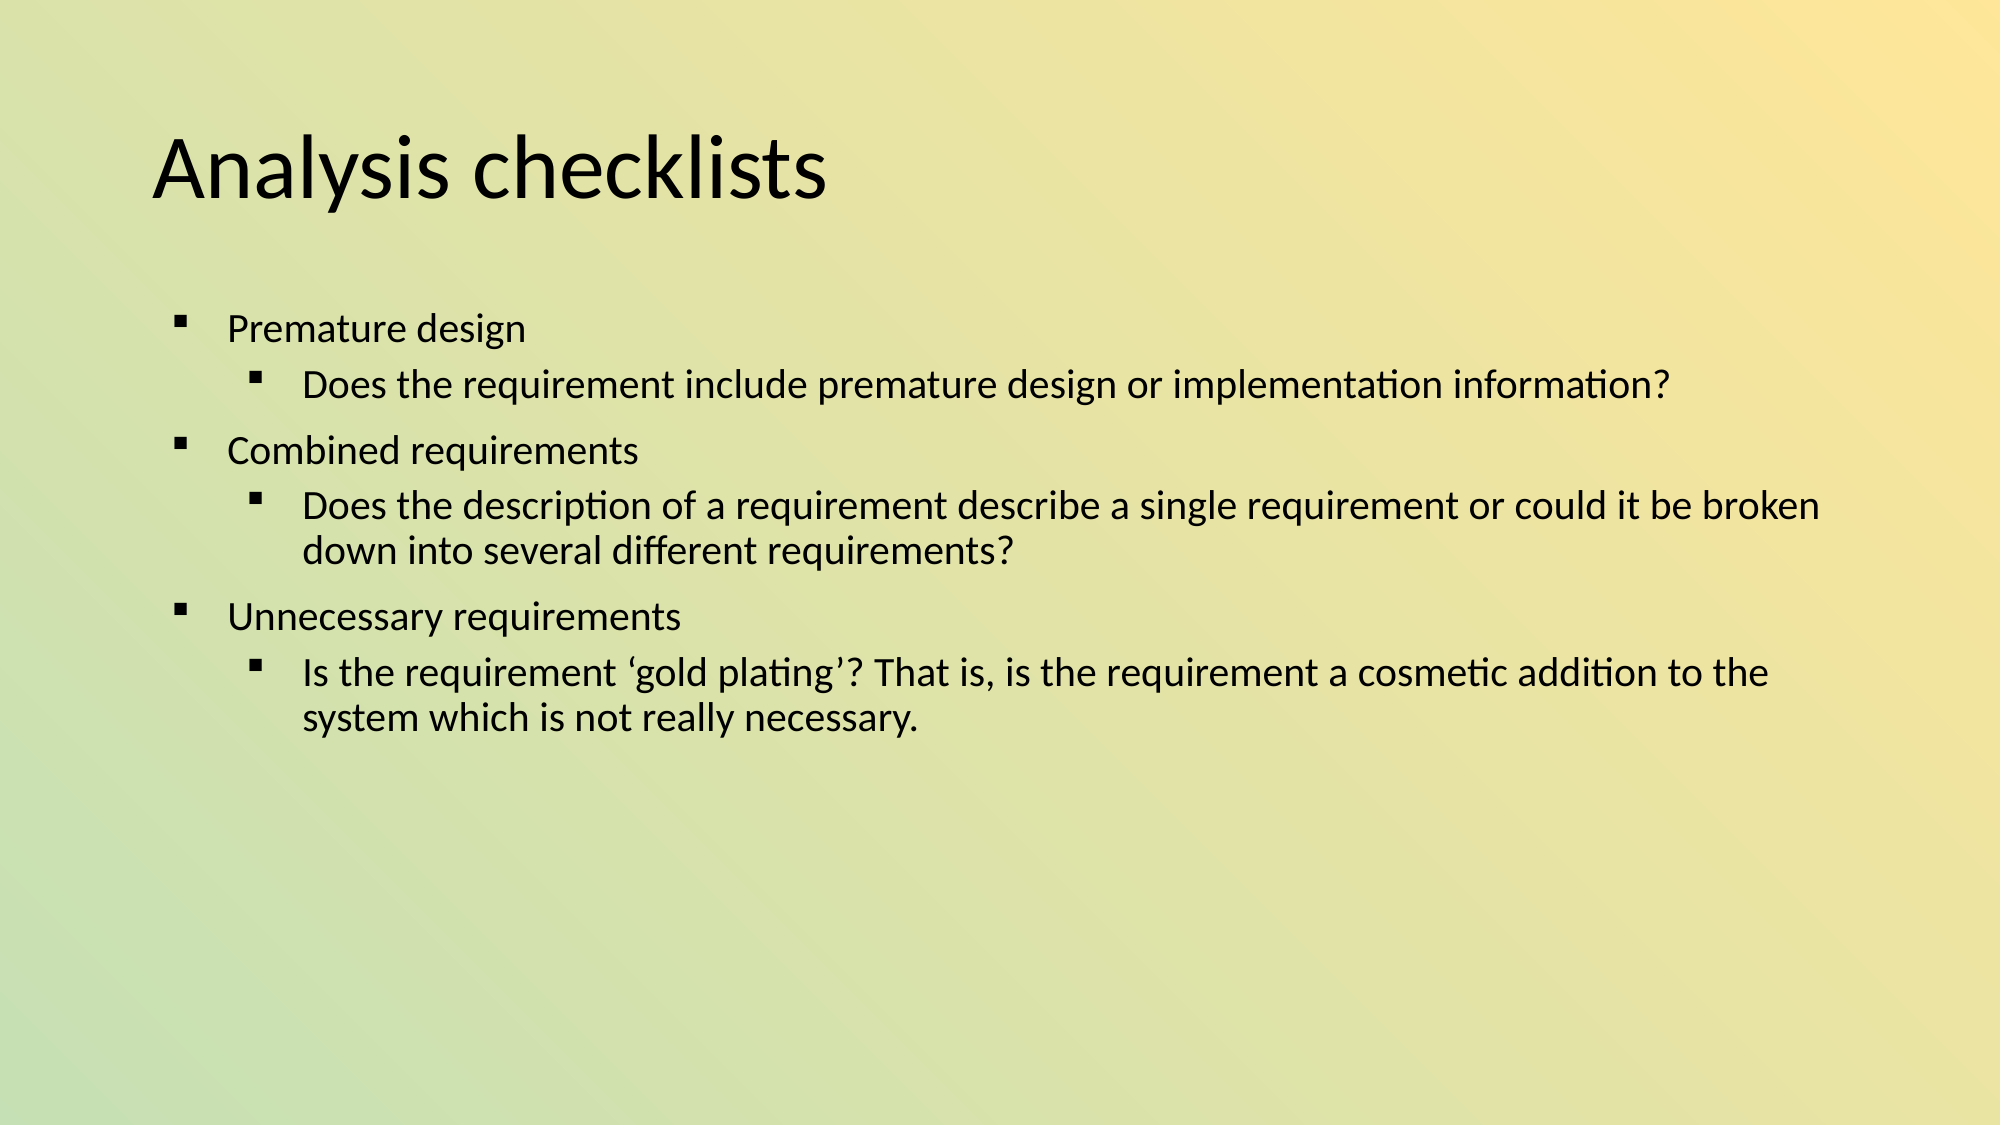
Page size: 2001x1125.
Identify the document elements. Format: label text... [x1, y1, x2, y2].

title Analysis checklists [137, 59, 1863, 278]
list Premature design Does the requirement include premature design or implementation information? Combined requirements Does the description of a requirement describe a single requirement or could it be broken down into several different requirements? Unnecessary requirements Is the requirement ‘gold plating’? That is, is the requirement a cosmetic addition to the system which is not really necessary. [137, 299, 1863, 1014]
